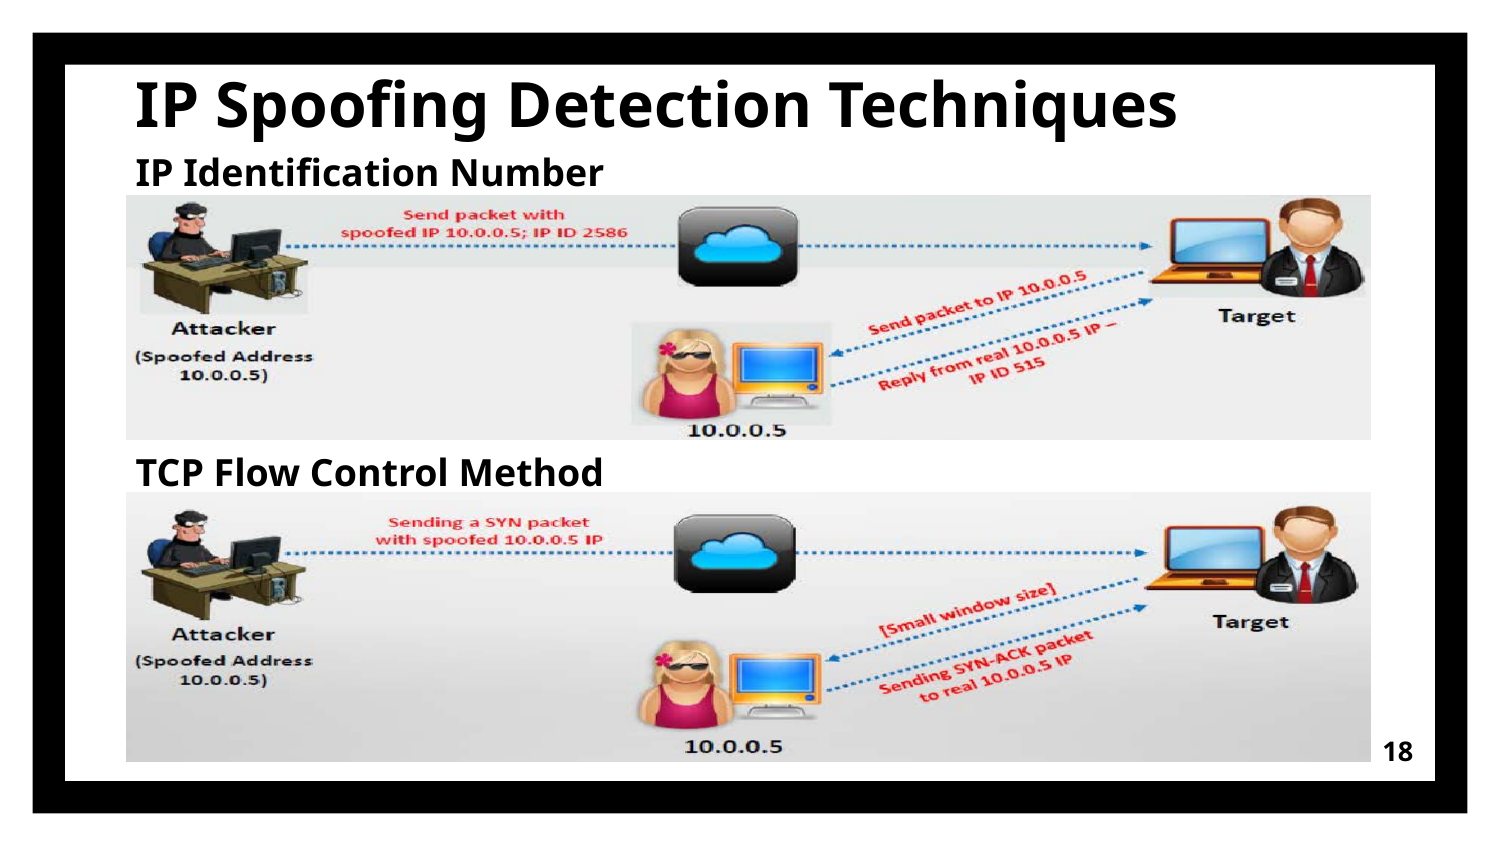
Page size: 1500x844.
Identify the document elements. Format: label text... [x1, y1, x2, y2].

text_box IP Identification Number [120, 127, 699, 200]
title IP Spoofing Detection Techniques [120, 56, 1252, 155]
text_box TCP Flow Control Method [120, 440, 699, 497]
slide_number ‹#› [1338, 720, 1429, 786]
picture [125, 195, 1372, 441]
picture [125, 492, 1372, 762]
